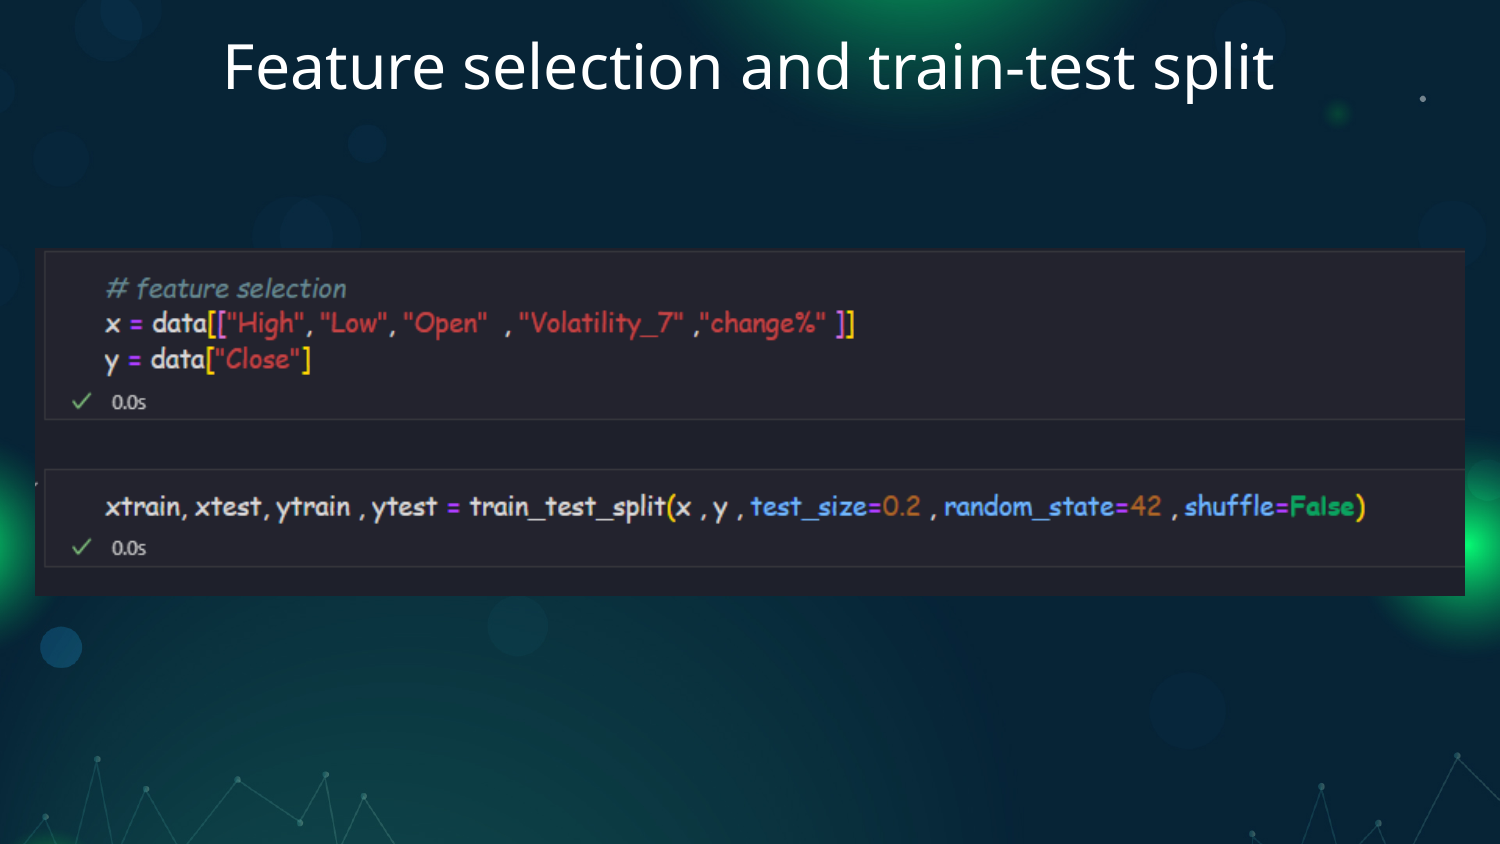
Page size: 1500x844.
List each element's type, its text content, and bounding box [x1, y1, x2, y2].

picture [0, 0, 1500, 844]
title Feature selection and train-test split [118, 11, 1382, 106]
